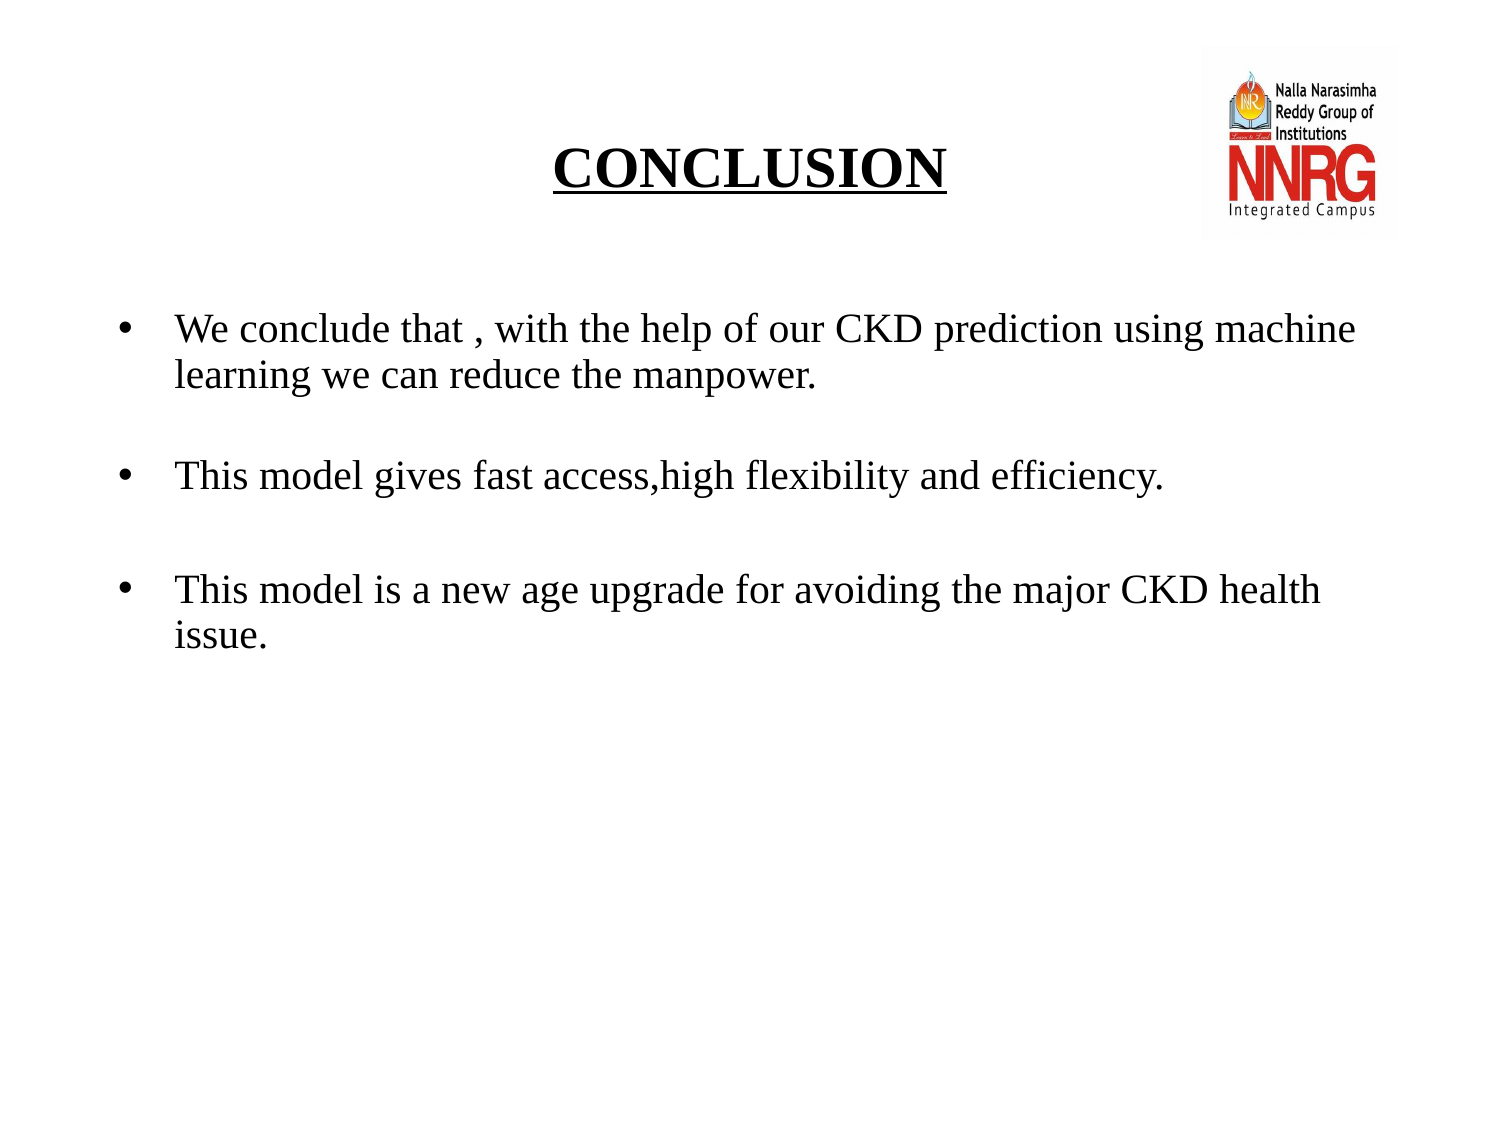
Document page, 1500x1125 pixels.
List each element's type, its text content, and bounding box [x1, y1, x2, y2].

list We conclude that , with the help of our CKD prediction using machine learning we can reduce the manpower. This model gives fast access,high flexibility and efficiency. This model is a new age upgrade for avoiding the major CKD health issue. [103, 299, 1397, 1014]
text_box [1180, 38, 1434, 246]
title CONCLUSION [103, 59, 1397, 278]
